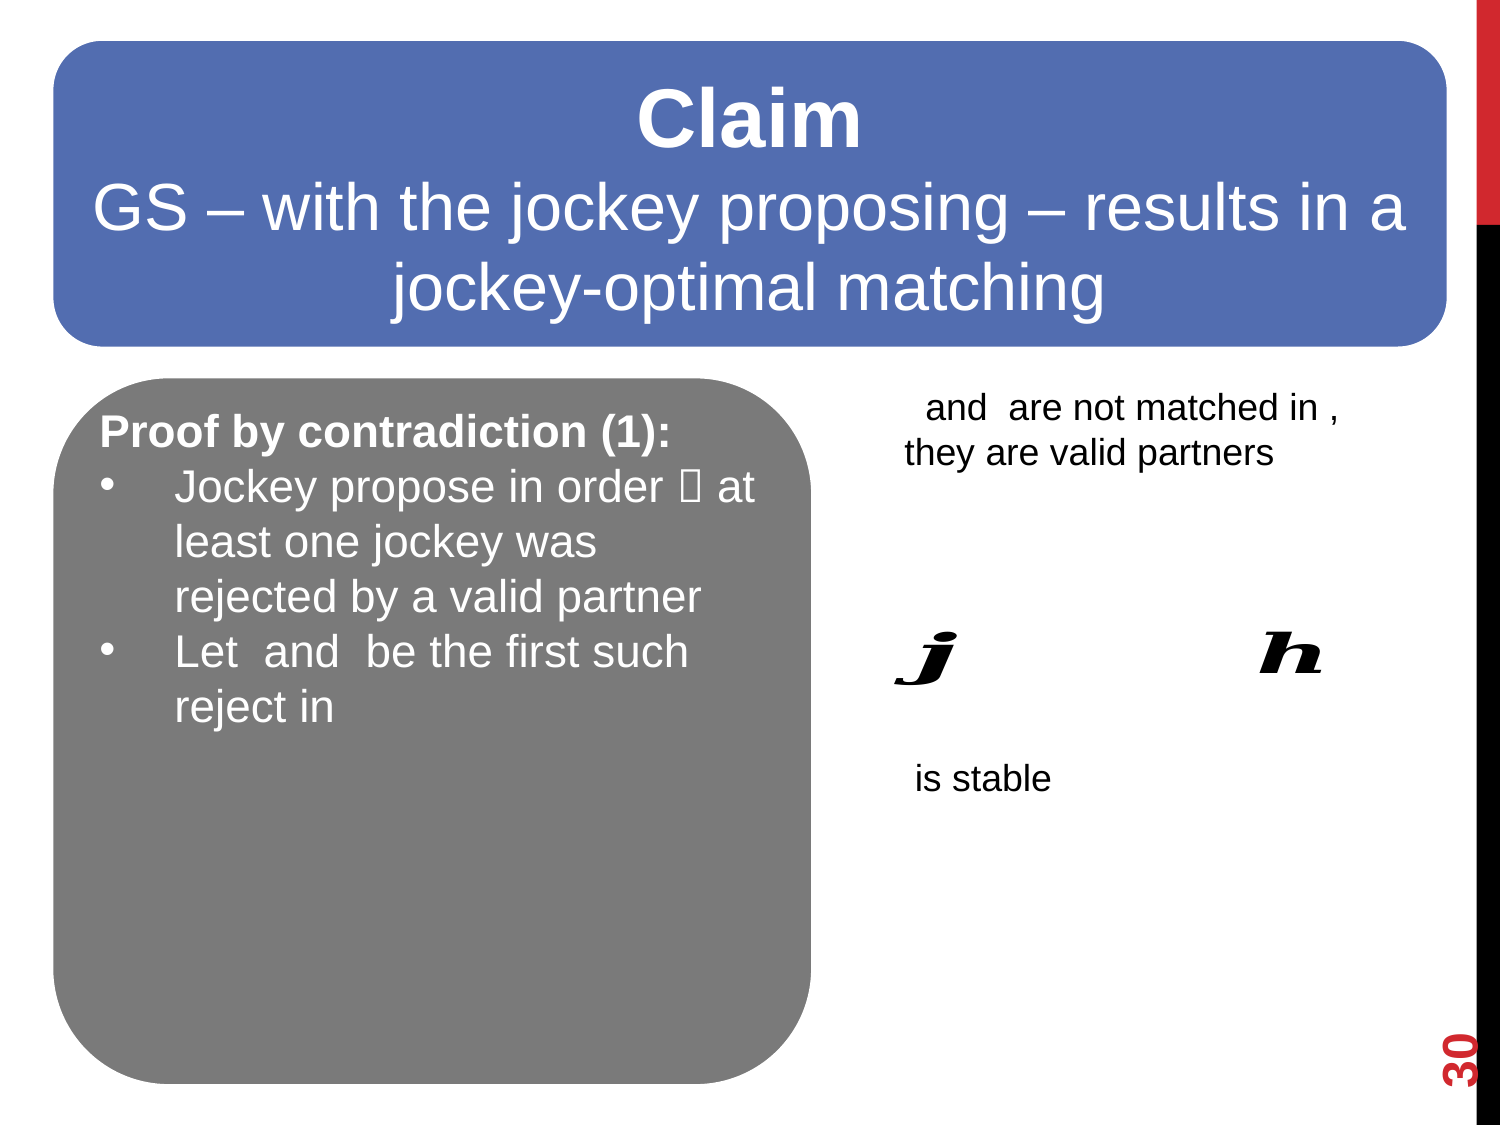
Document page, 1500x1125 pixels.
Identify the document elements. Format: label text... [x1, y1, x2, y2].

slide_number 30 [1427, 887, 1488, 1104]
text_box Claim GS – with the jockey proposing – results in a jockey-optimal matching [46, 34, 1454, 354]
